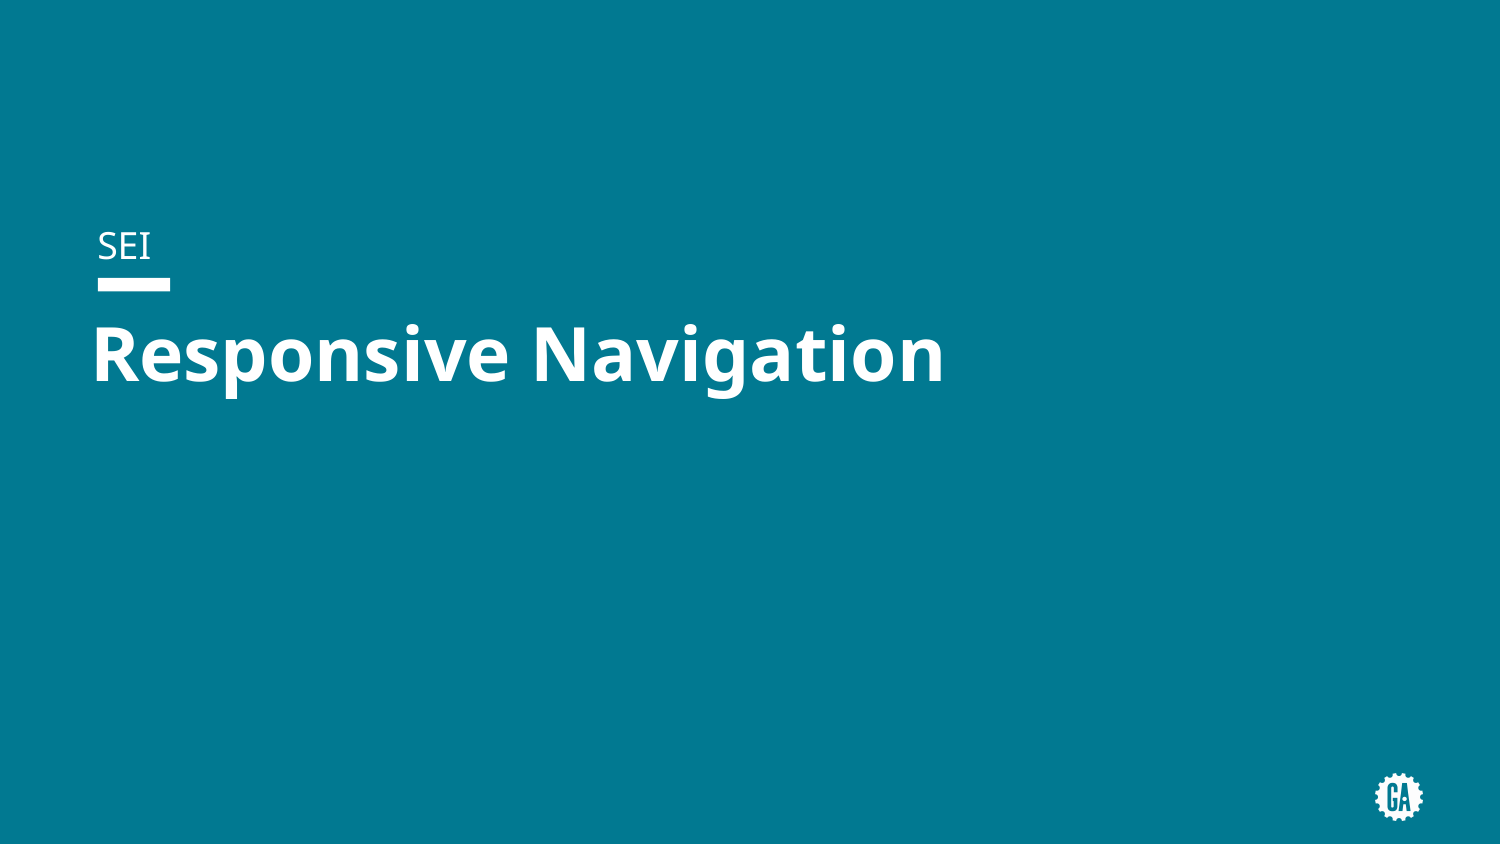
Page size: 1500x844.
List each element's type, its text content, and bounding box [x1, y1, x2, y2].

title Responsive Navigation [75, 291, 1314, 553]
subtitle SEI [82, 200, 1306, 268]
picture [1351, 749, 1447, 844]
